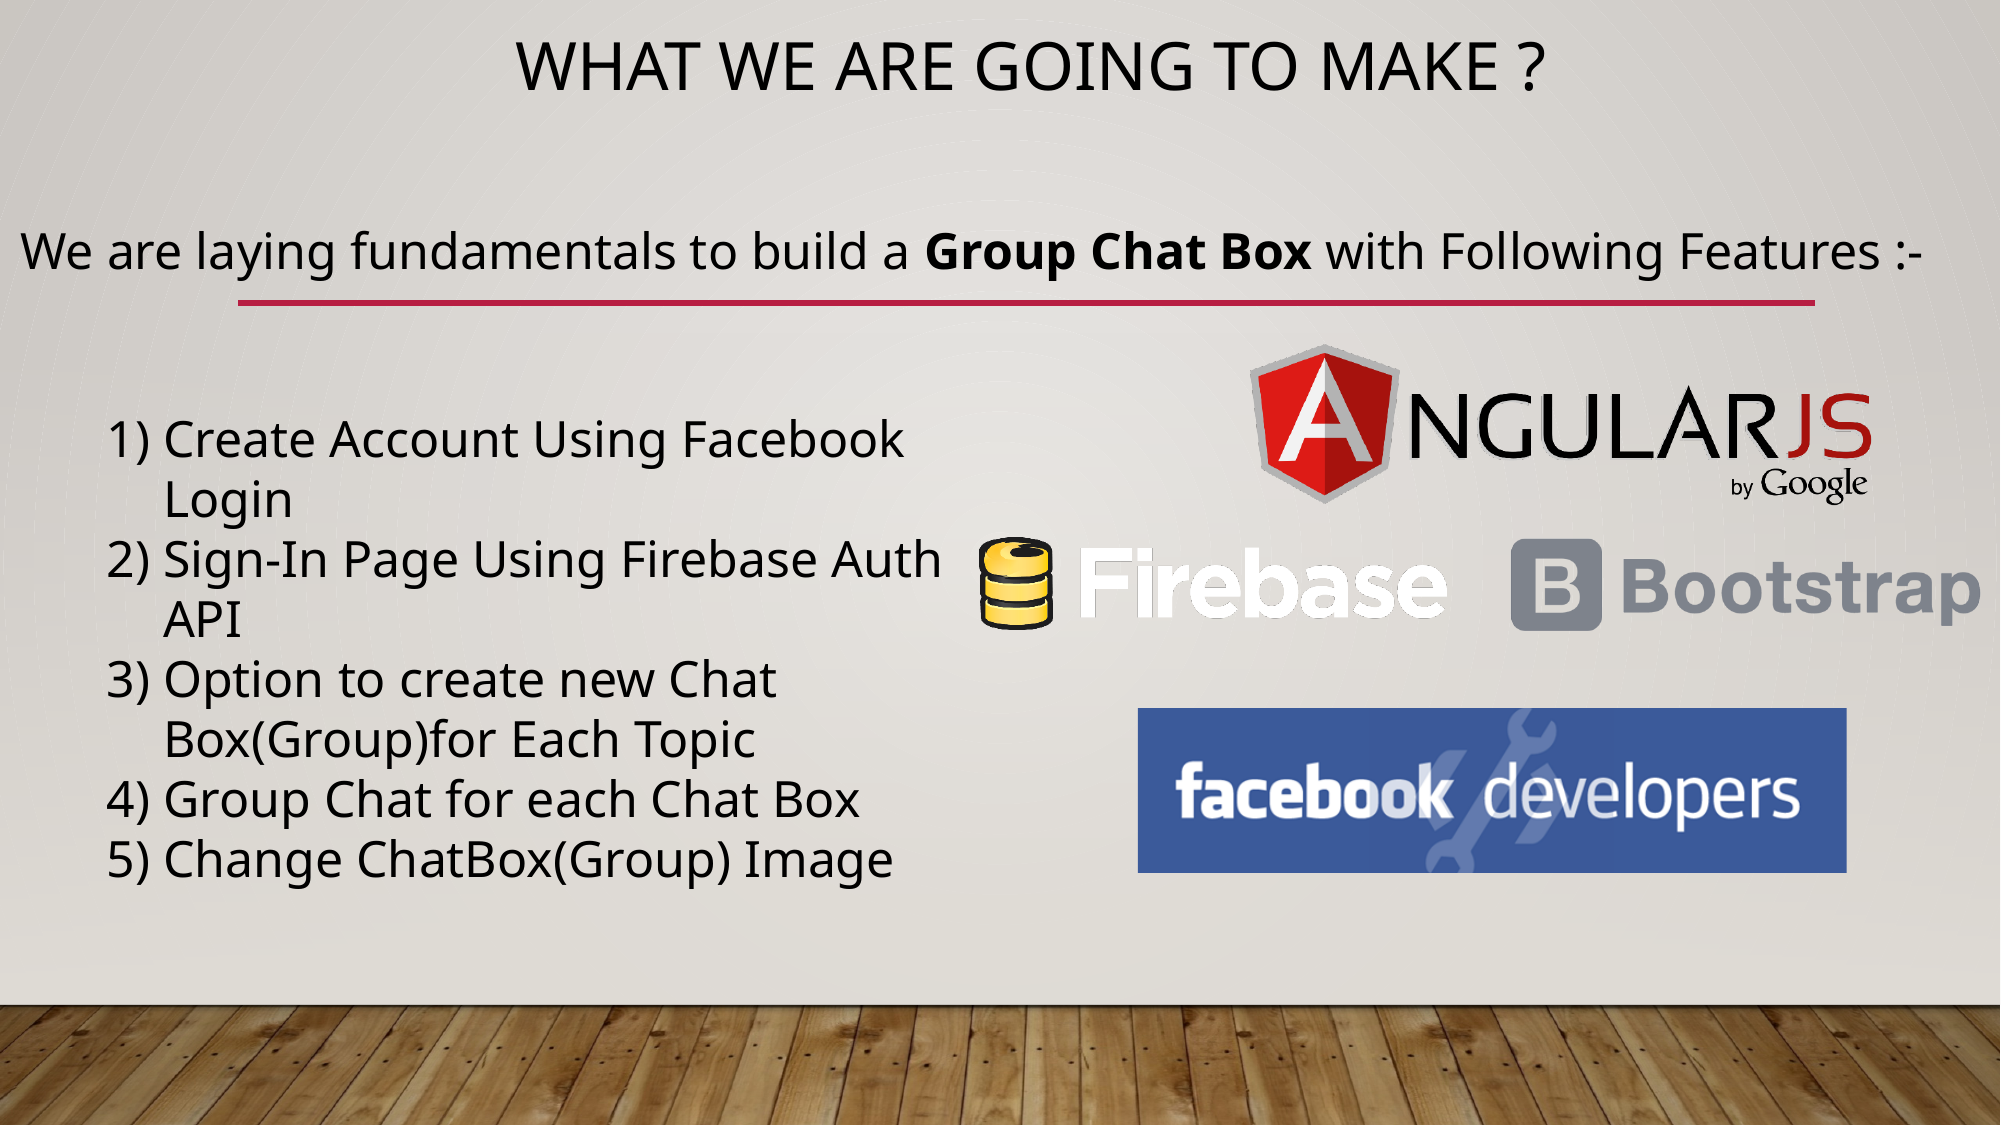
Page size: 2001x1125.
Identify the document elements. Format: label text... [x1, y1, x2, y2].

title What We are Going To make ? [200, 24, 1862, 212]
picture [979, 537, 1447, 631]
picture [1137, 707, 1847, 874]
text_box We are laying fundamentals to build a Group Chat Box with Following Features :- [5, 212, 1939, 287]
picture [1499, 531, 1994, 637]
text_box Create Account Using Facebook Login Sign-In Page Using Firebase Auth API Option to create new Chat Box(Group)for Each Topic Group Chat for each Chat Box Change ChatBox(Group) Image [92, 400, 993, 896]
picture [0, 1005, 2000, 1125]
picture [1246, 340, 1875, 508]
